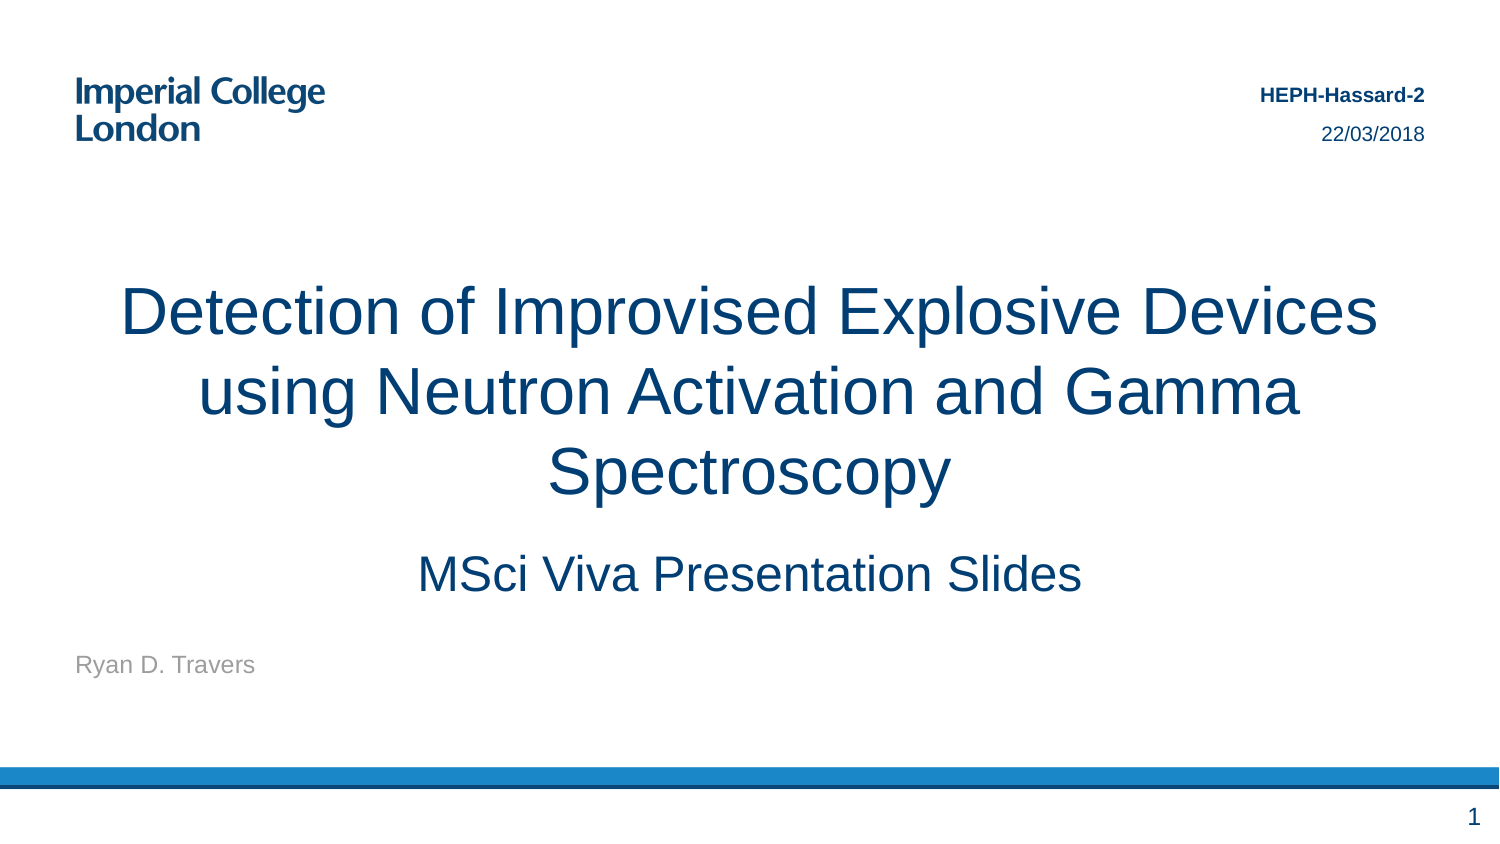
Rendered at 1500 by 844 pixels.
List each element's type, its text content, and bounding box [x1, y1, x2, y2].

text_box 1 [1452, 792, 1500, 838]
subtitle MSci Viva Presentation Slides [225, 541, 1275, 616]
picture [0, 0, 1499, 844]
list HEPH-Hassard-2 [1075, 81, 1425, 120]
list Ryan D. Travers [75, 648, 1125, 691]
title Detection of Improvised Explosive Devices using Neutron Activation and Gamma Spectroscopy [75, 314, 1425, 455]
list 22/03/2018 [1187, 121, 1425, 153]
